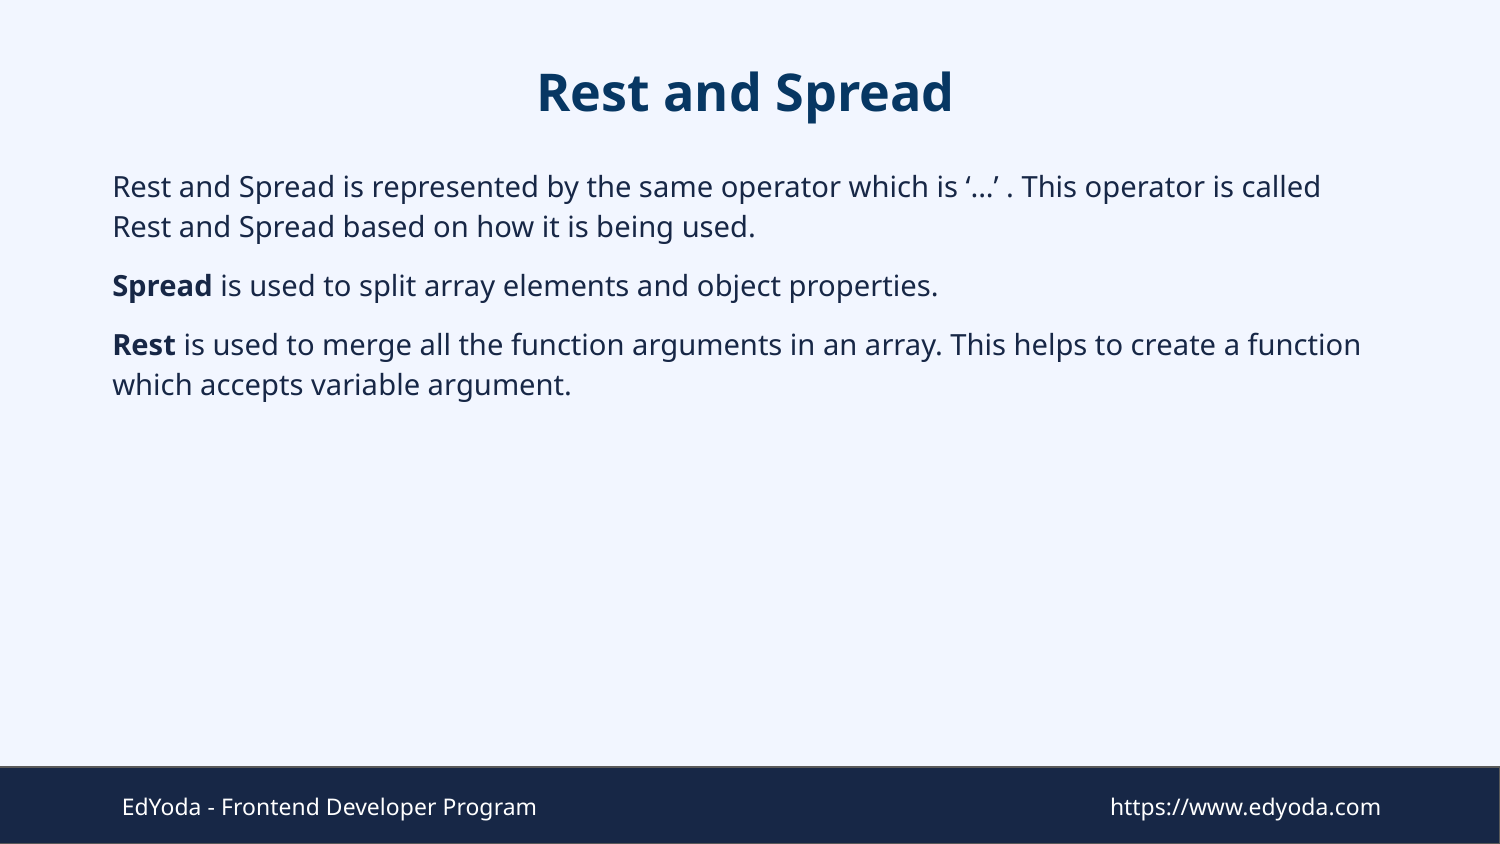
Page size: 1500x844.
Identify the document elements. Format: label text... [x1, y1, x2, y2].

title Rest and Spread [29, 35, 1462, 148]
text_box Rest and Spread is represented by the same operator which is ‘...’ . This operator is called Rest and Spread based on how it is being used. Spread is used to split array elements and object properties. Rest is used to merge all the function arguments in an array. This helps to create a function which accepts variable argument. [97, 147, 1397, 711]
text_box [0, 767, 1500, 844]
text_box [106, 776, 1398, 834]
